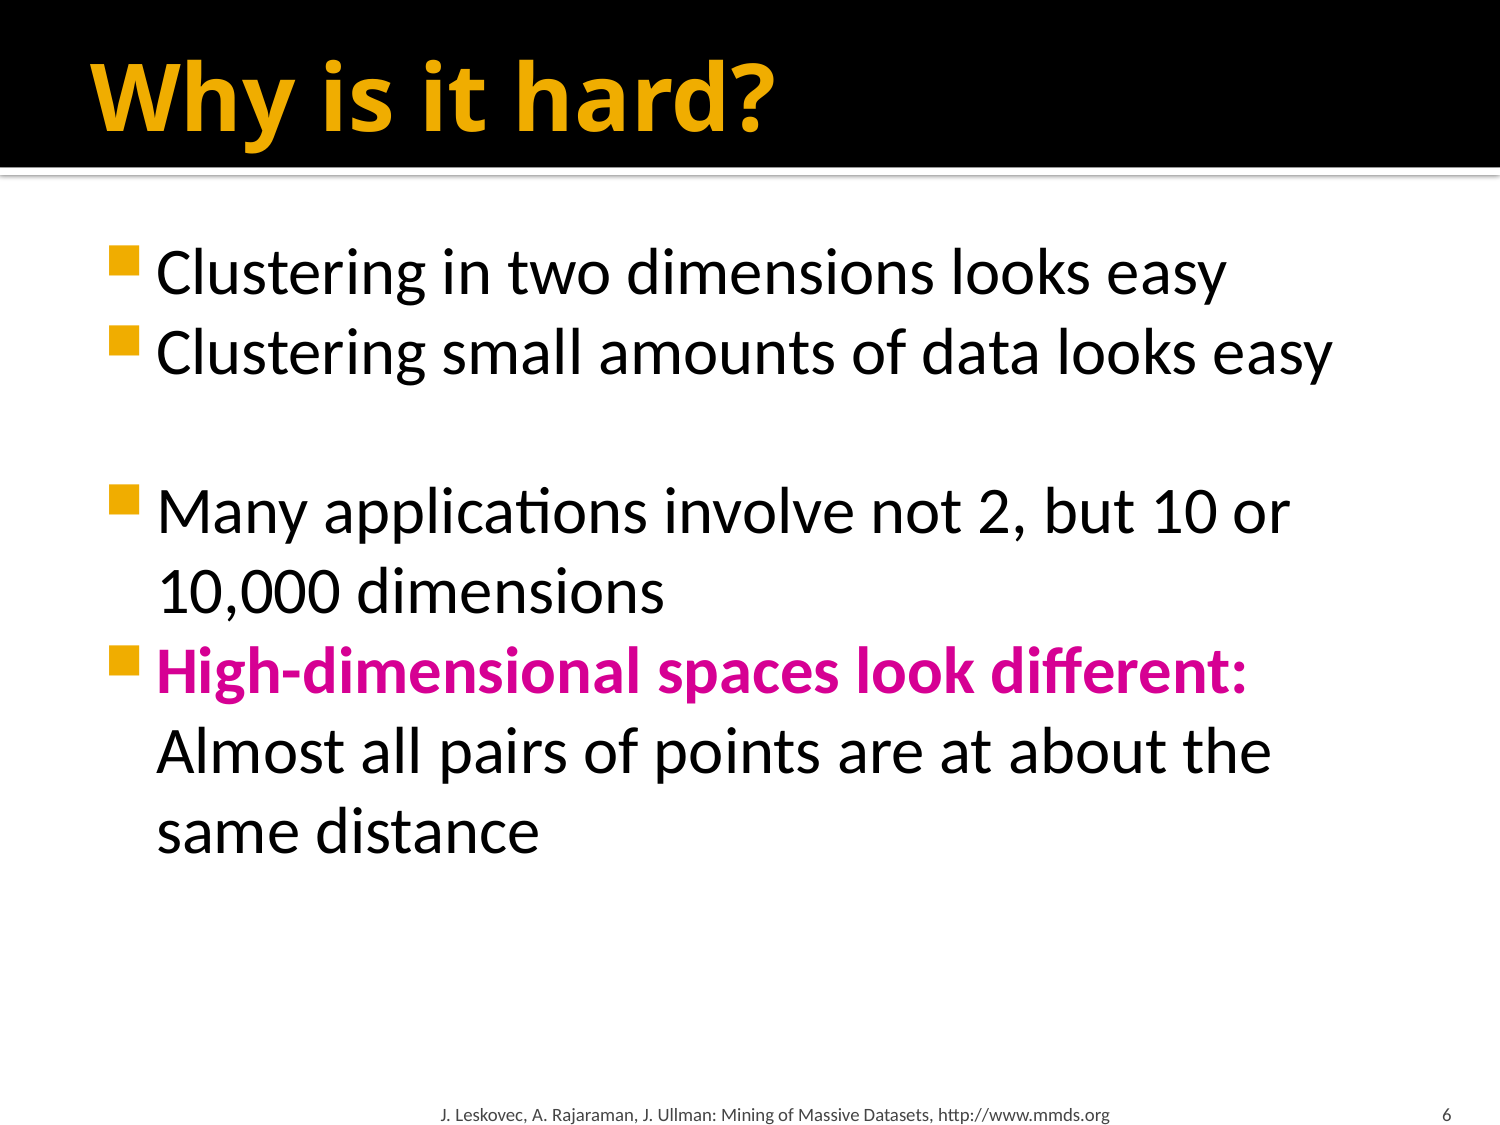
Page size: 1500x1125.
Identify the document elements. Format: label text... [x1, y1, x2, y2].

slide_number 6 [1345, 1080, 1467, 1125]
list Clustering in two dimensions looks easy Clustering small amounts of data looks easy Many applications involve not 2, but 10 or 10,000 dimensions High-dimensional spaces look different: Almost all pairs of points are at about the same distance [75, 212, 1425, 1075]
title Why is it hard? [75, 12, 1425, 175]
footer J. Leskovec, A. Rajaraman, J. Ullman: Mining of Massive Datasets, http://www.mmds.org [433, 1080, 1337, 1125]
